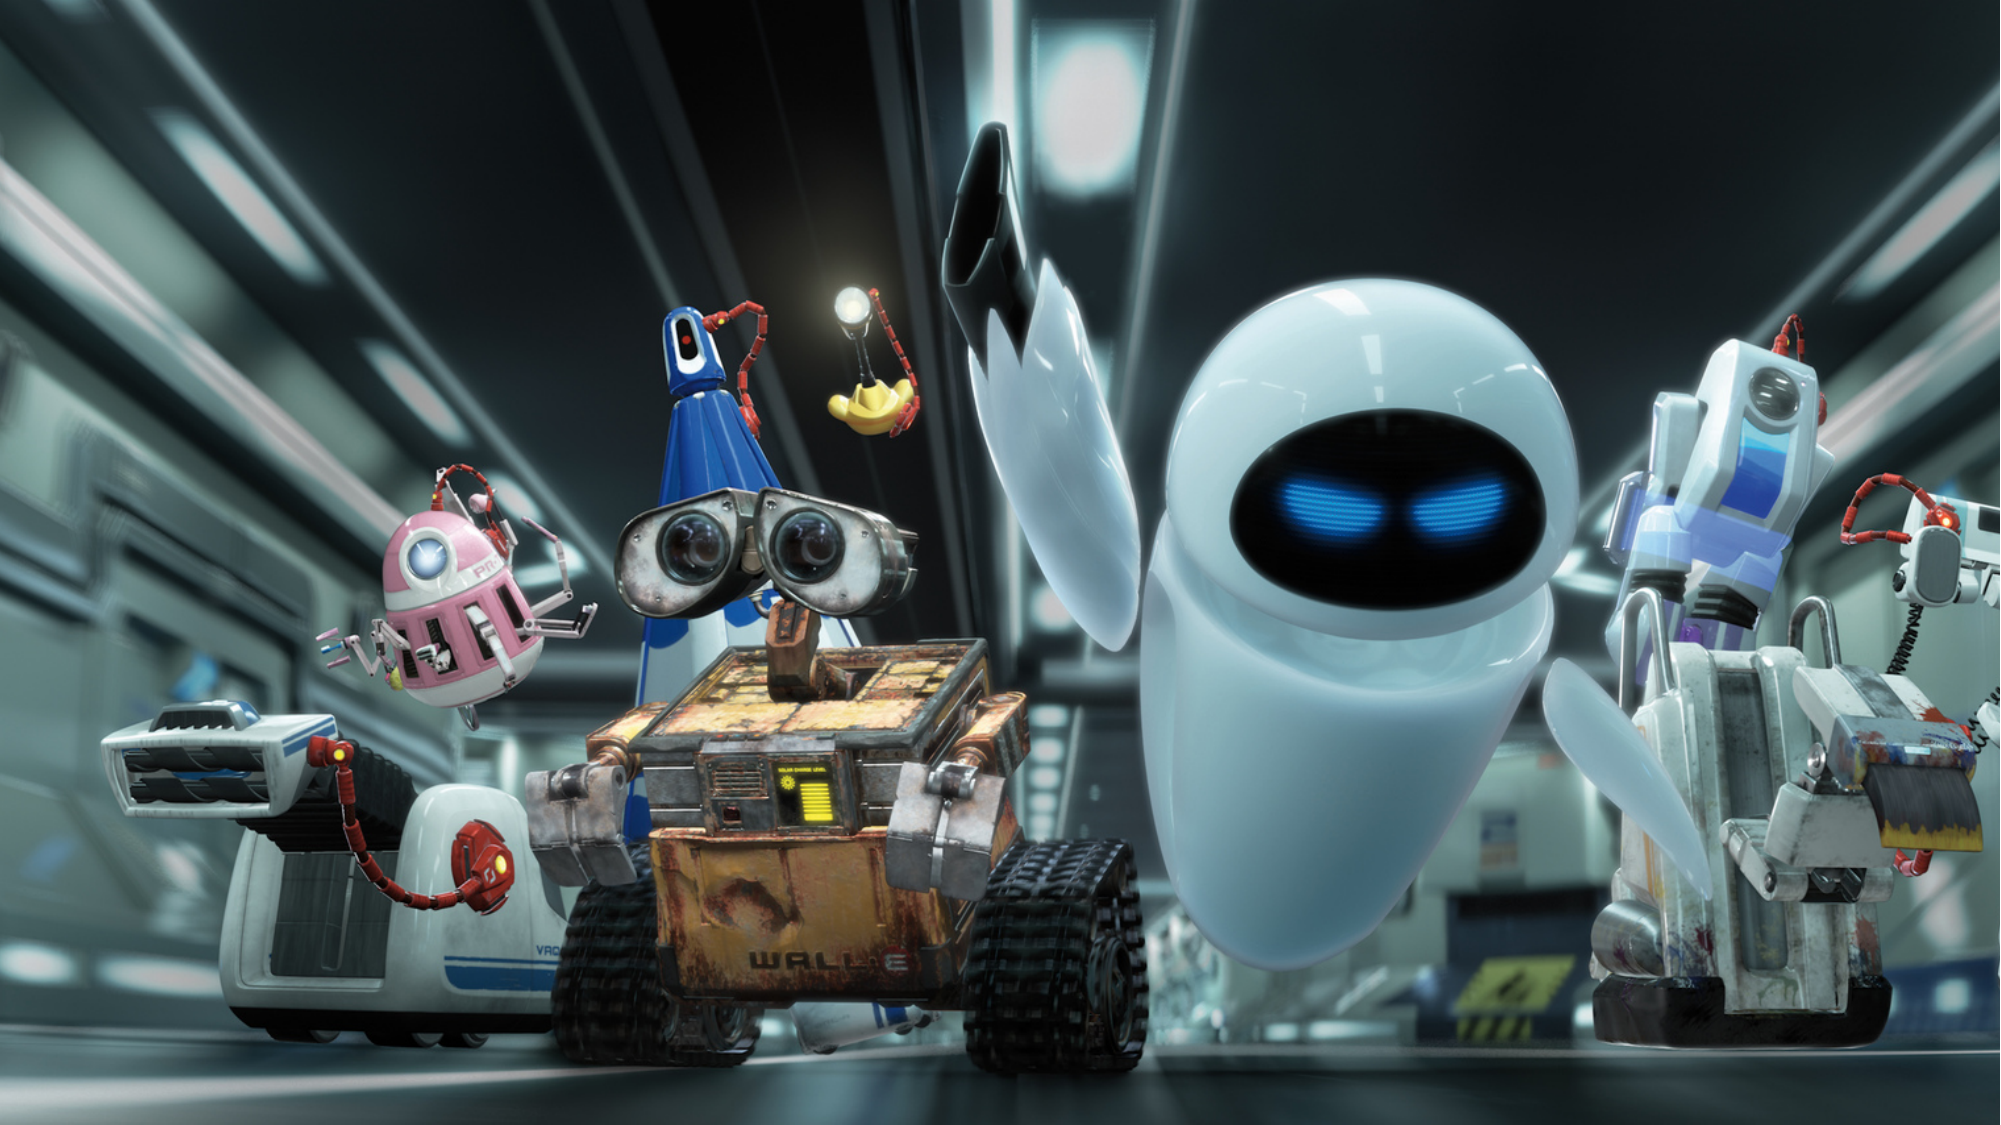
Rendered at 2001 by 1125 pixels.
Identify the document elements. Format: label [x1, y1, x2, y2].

list [0, 0, 2000, 1125]
